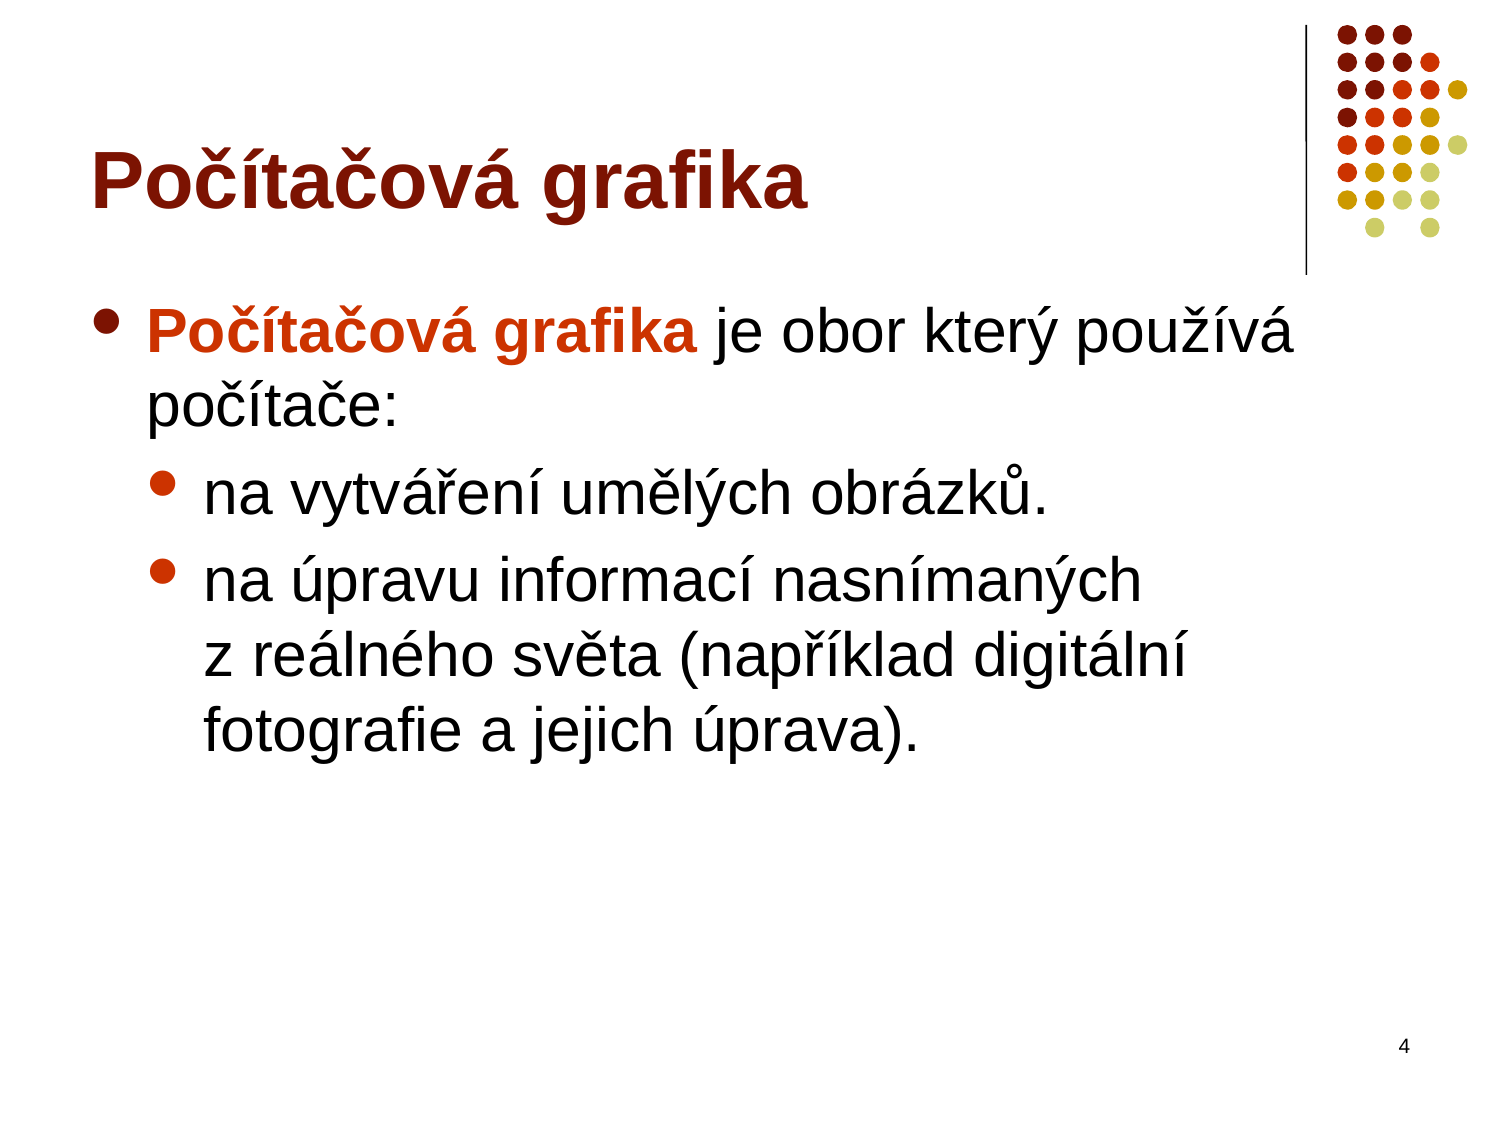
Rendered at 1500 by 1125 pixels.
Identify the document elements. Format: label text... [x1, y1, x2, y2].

title Počítačová grafika [75, 20, 1313, 233]
slide_number 4 [1074, 1025, 1425, 1100]
list Počítačová grafika je obor který používá počítače: na vytváření umělých obrázků. na úpravu informací nasnímaných z reálného světa (například digitální fotografie a jejich úprava). [75, 282, 1425, 1006]
